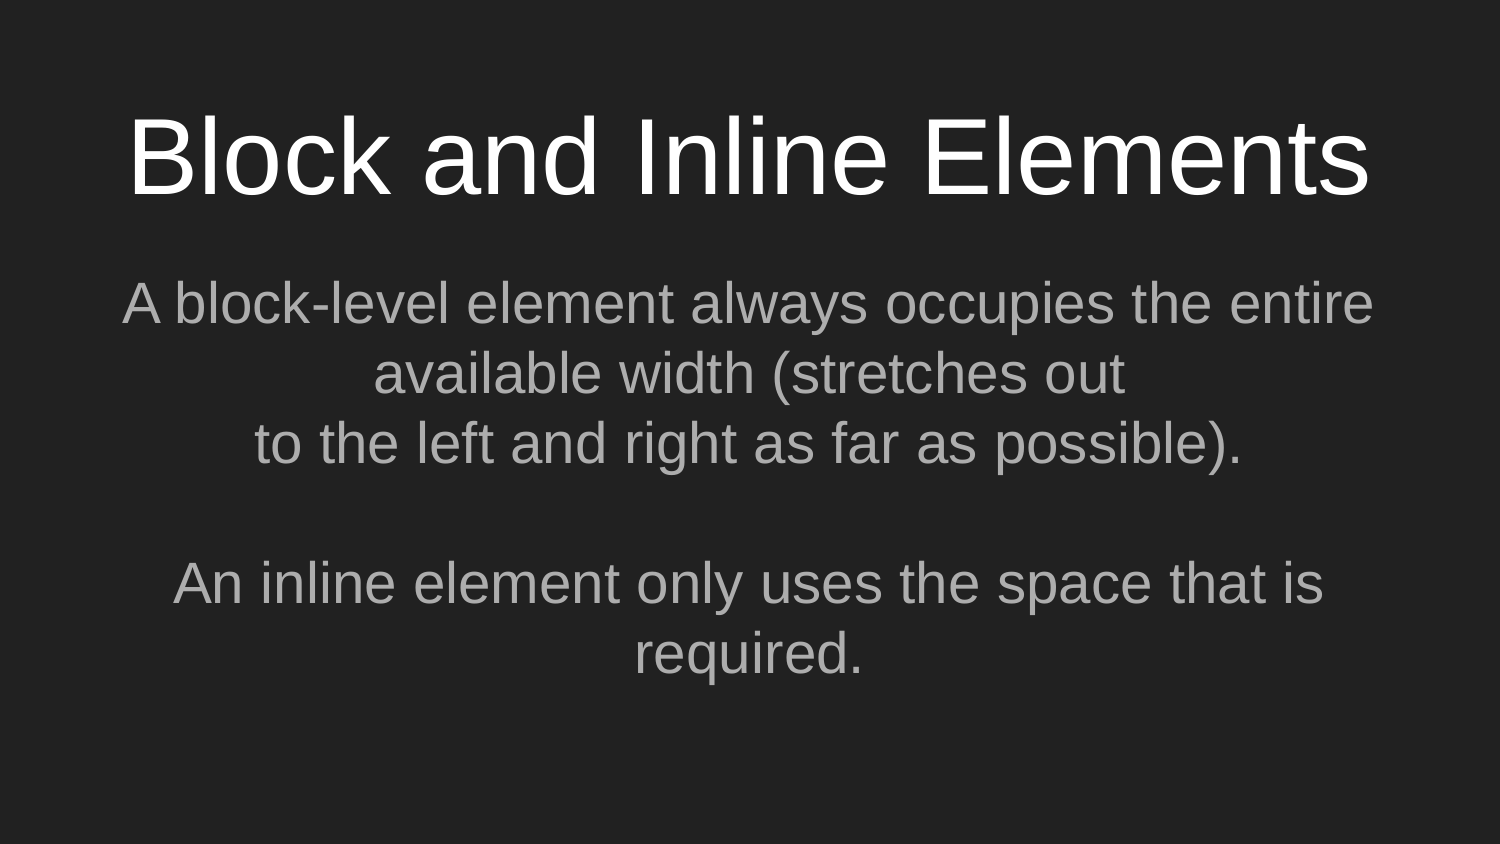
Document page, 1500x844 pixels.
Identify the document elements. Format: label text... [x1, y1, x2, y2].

subtitle A block-level element always occupies the entire available width (stretches out to the left and right as far as possible). An inline element only uses the space that is required. [51, 250, 1449, 748]
title Block and Inline Elements [51, 22, 1449, 231]
